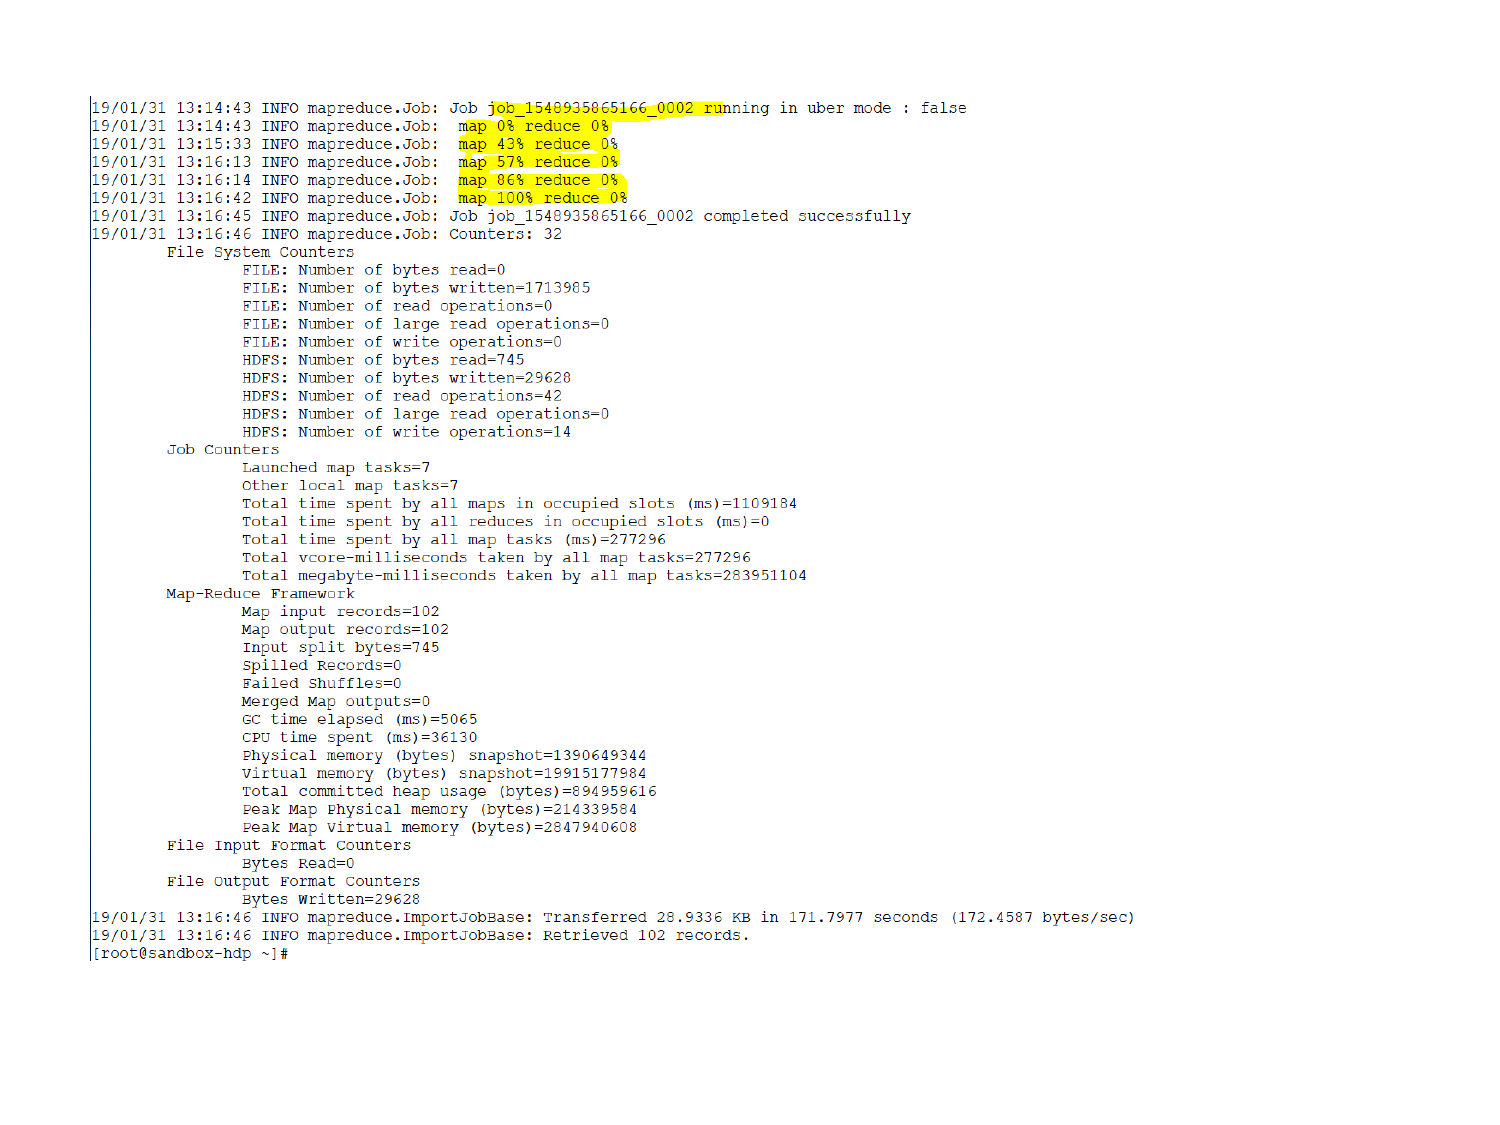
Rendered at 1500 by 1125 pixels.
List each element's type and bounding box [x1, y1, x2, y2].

picture [90, 96, 1246, 961]
